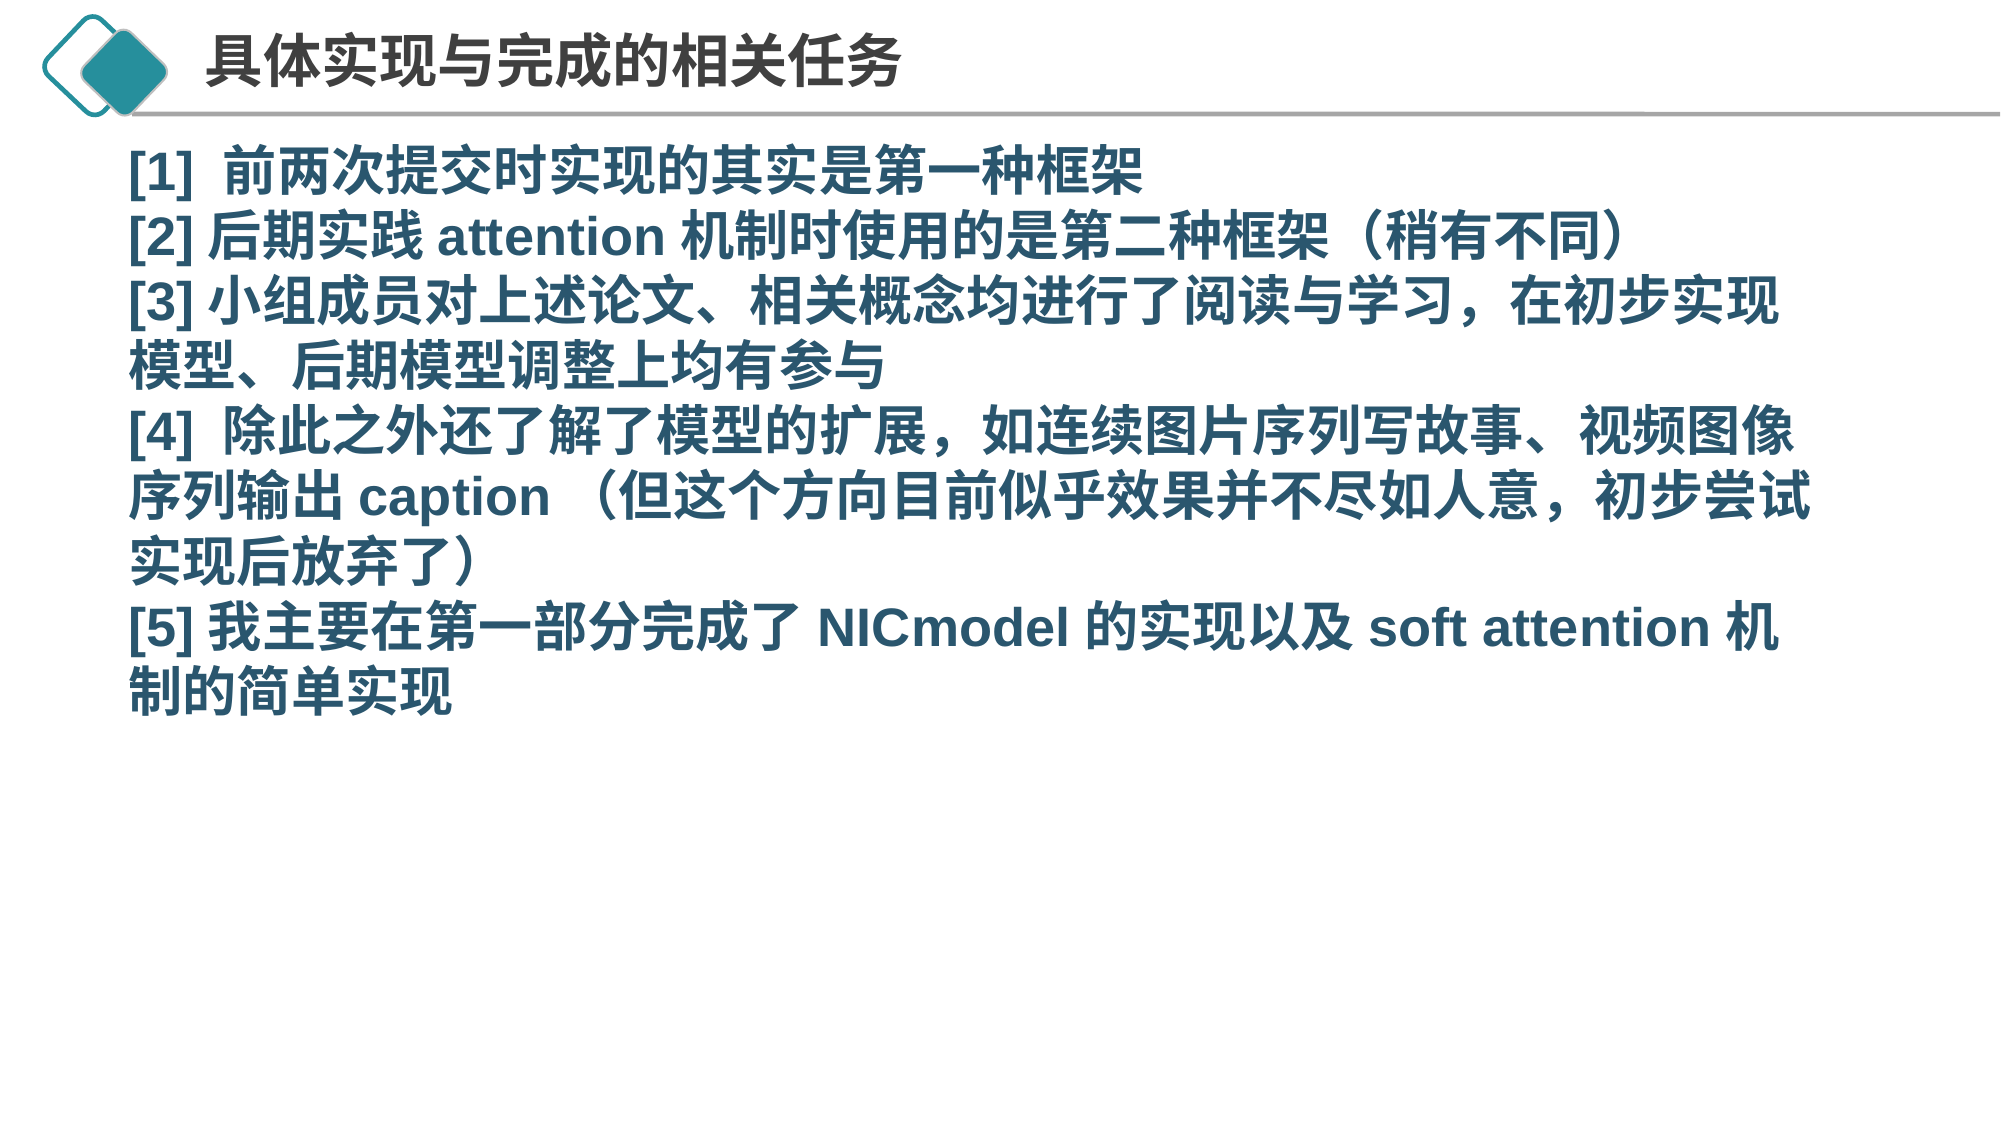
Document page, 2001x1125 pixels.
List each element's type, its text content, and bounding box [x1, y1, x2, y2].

text_box [1] 前两次提交时实现的其实是第一种框架 [2]后期实践attention机制时使用的是第二种框架（稍有不同） [3]小组成员对上述论文、相关概念均进行了阅读与学习，在初步实现模型、后期模型调整上均有参与 [4] 除此之外还了解了模型的扩展，如连续图片序列写故事、视频图像序列输出caption（但这个方向目前似乎效果并不尽如人意，初步尝试实现后放弃了） [5]我主要在第一部分完成了NICmodel的实现以及soft attention机制的简单实现 [128, 136, 1831, 797]
text_box 具体实现与完成的相关任务 [190, 25, 1540, 115]
